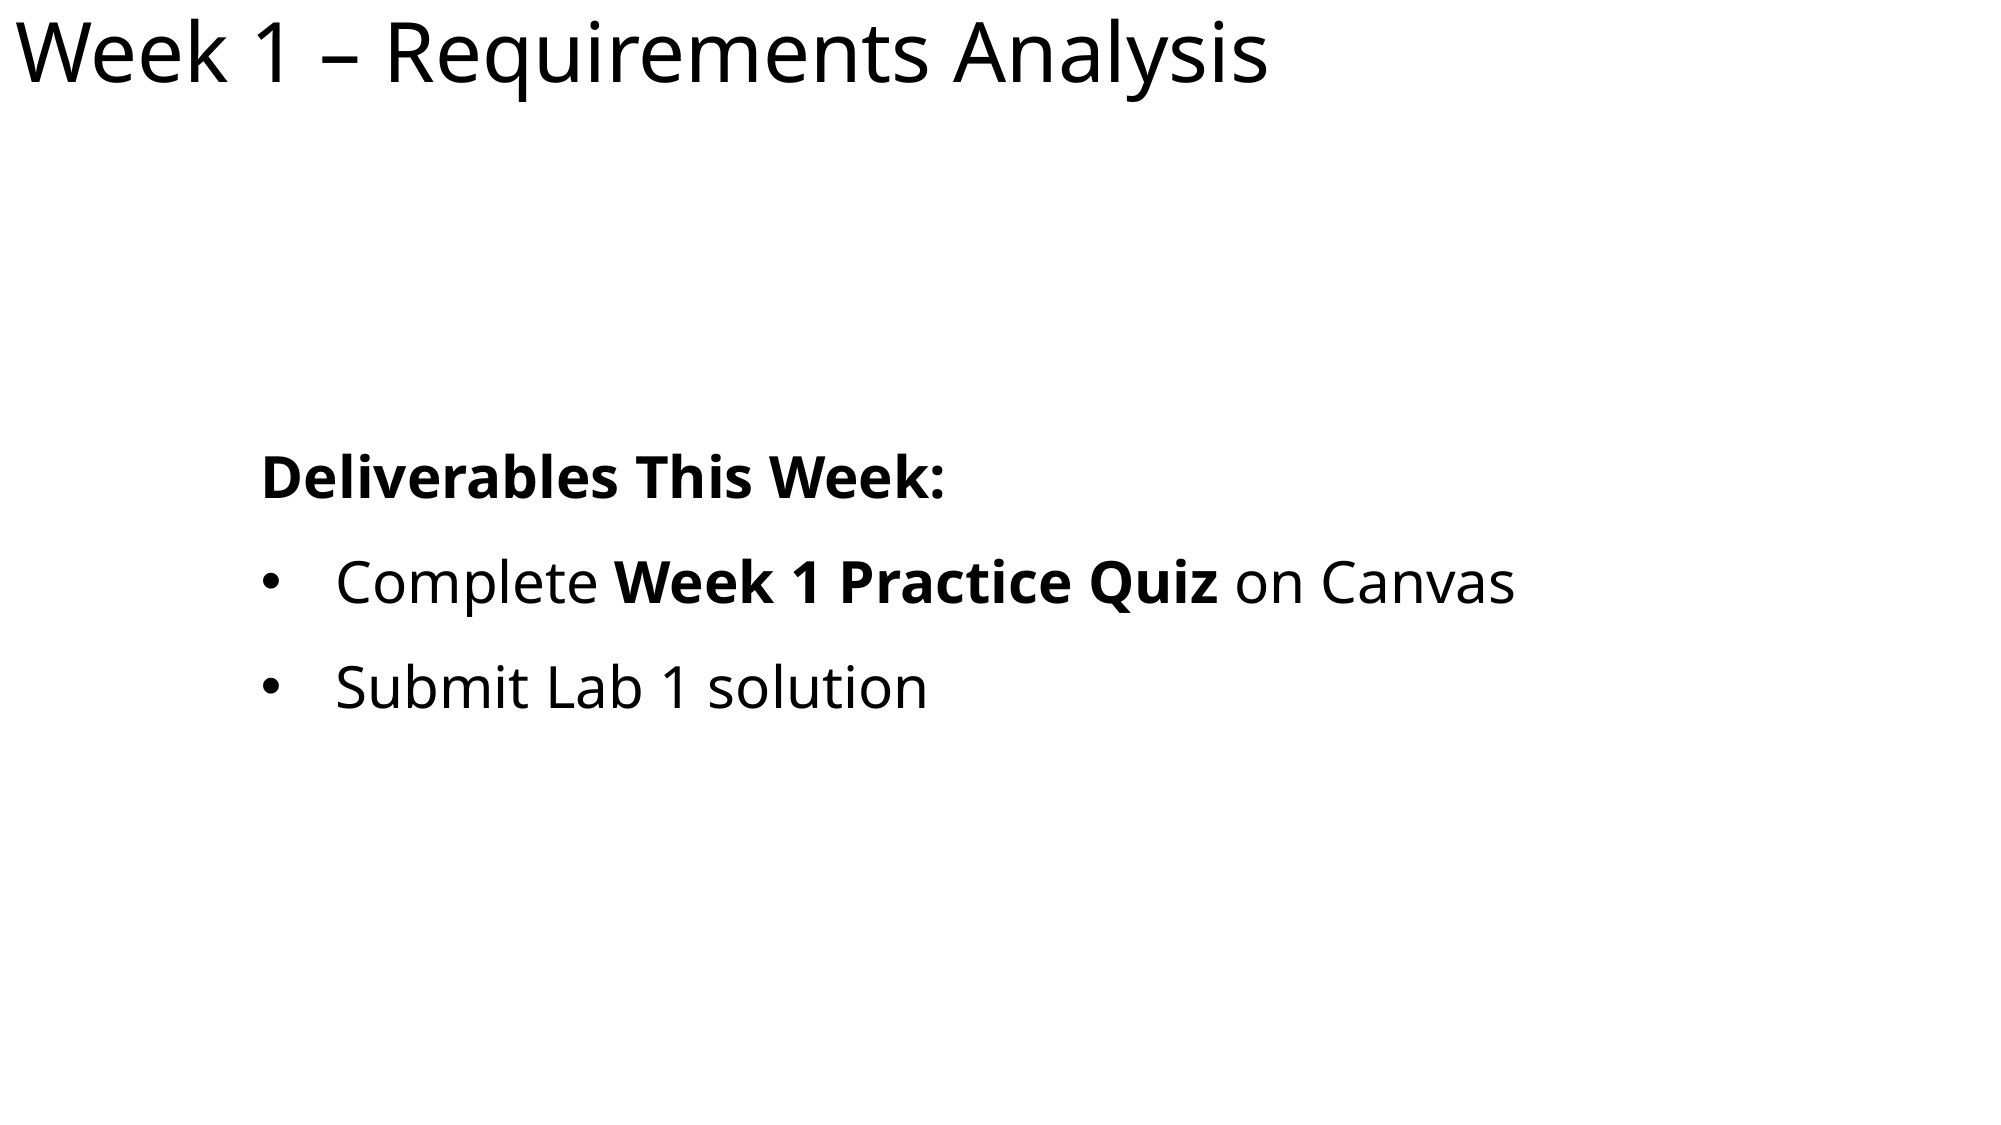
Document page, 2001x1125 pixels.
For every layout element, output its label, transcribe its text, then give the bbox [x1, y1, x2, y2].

title Week 1 – Requirements Analysis [0, 0, 2000, 108]
text_box Deliverables This Week: Complete Week 1 Practice Quiz on Canvas Submit Lab 1 solution [245, 397, 1532, 728]
